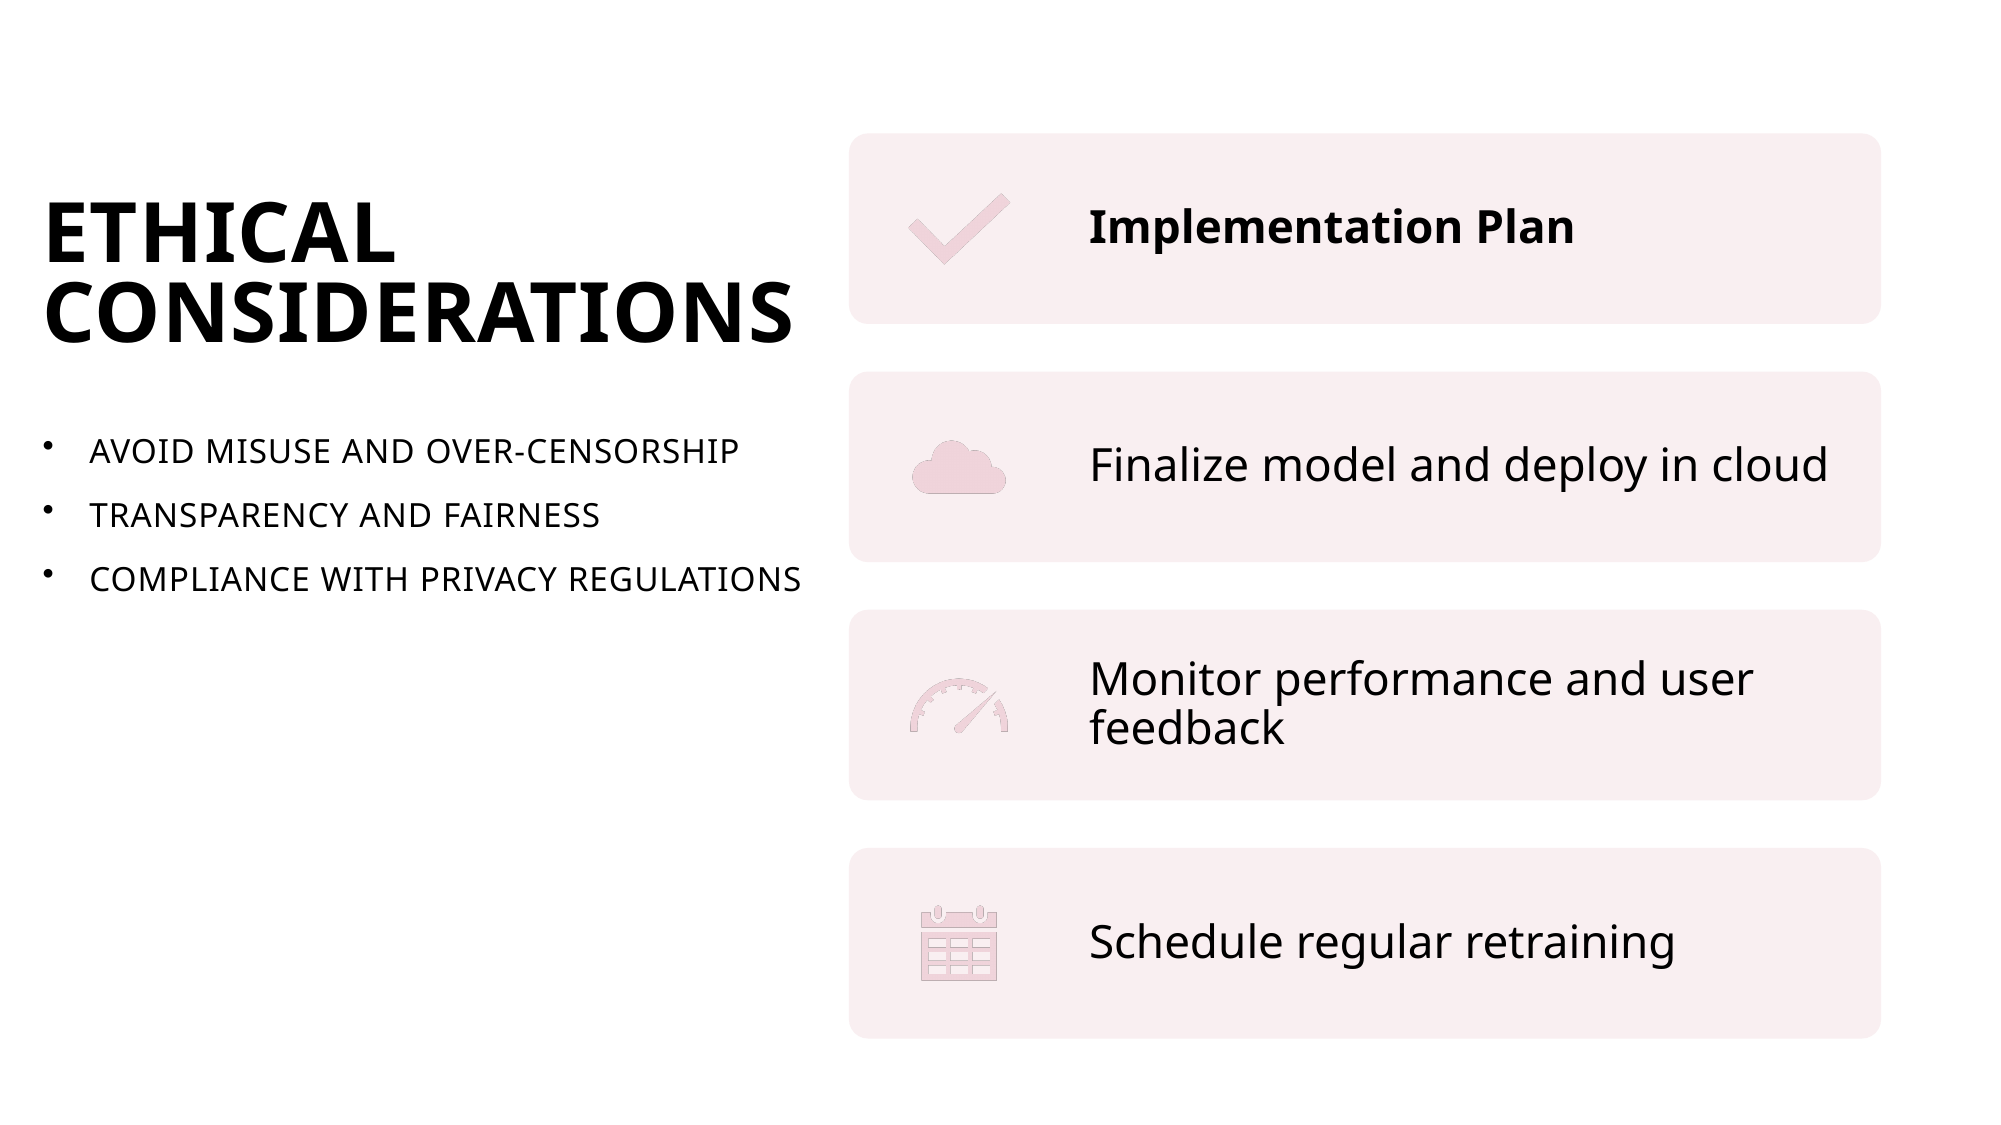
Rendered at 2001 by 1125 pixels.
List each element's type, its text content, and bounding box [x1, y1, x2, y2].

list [848, 132, 1882, 1039]
title Ethical Considerations Avoid misuse and over-censorship Transparency and fairness Compliance with privacy regulations [27, 190, 848, 967]
